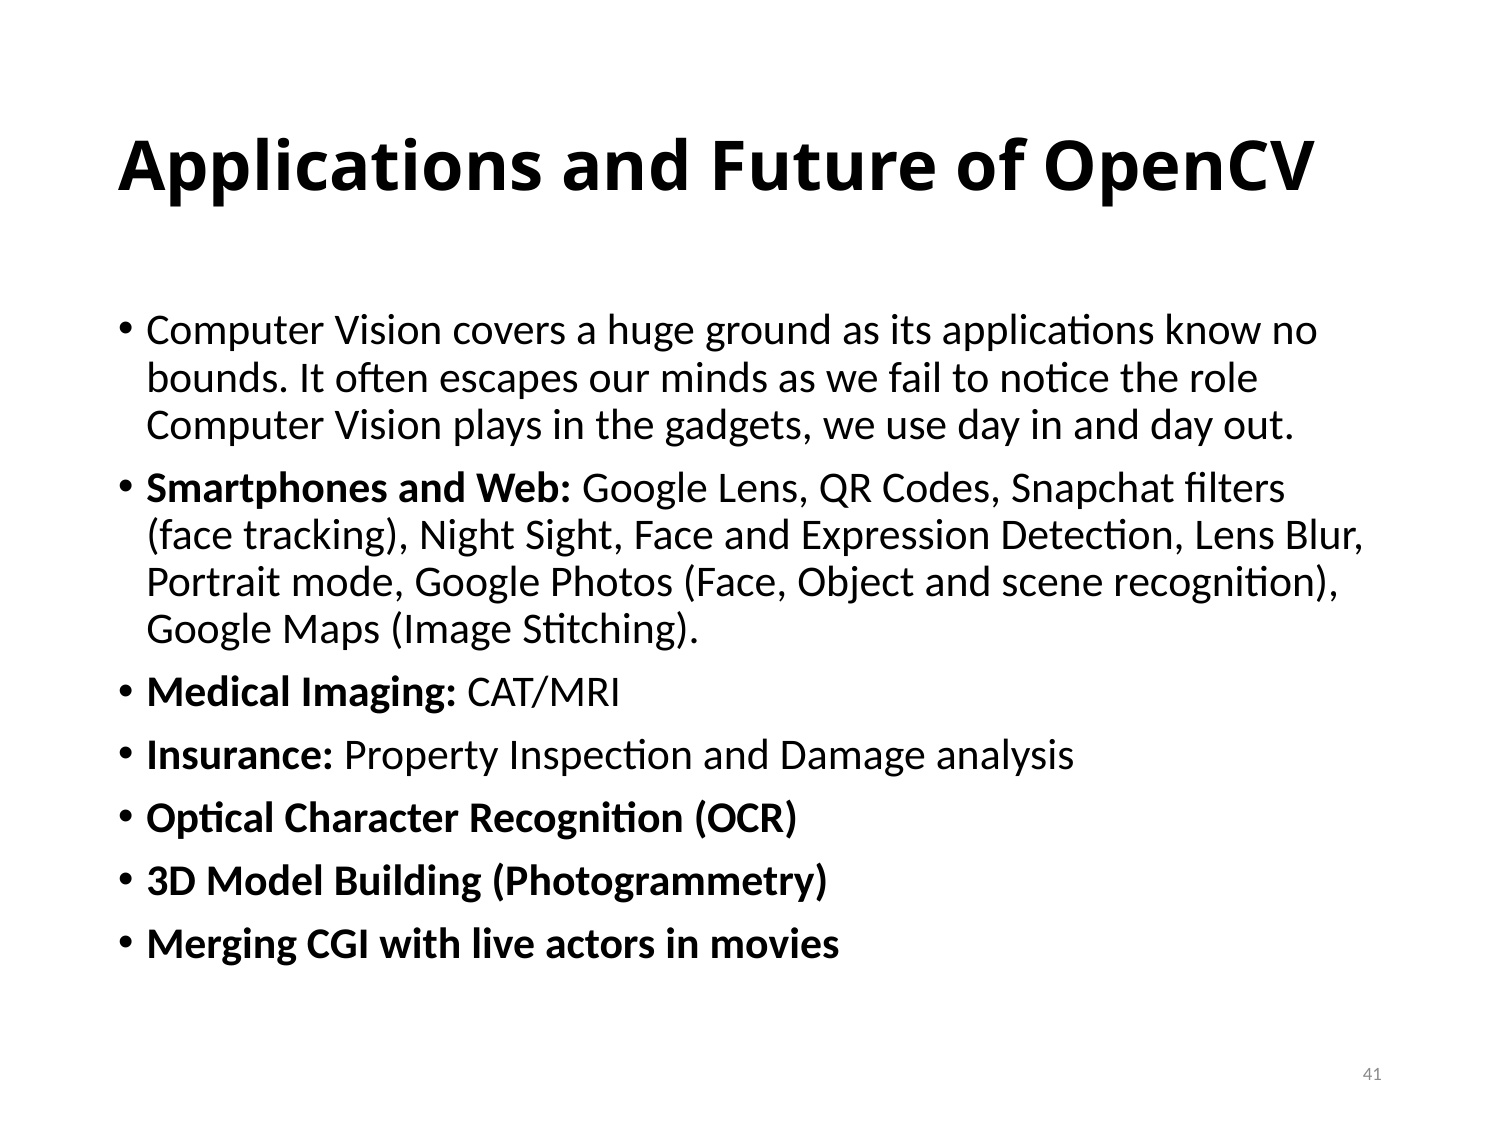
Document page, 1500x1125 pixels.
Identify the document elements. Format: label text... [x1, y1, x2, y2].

slide_number 41 [1059, 1042, 1397, 1103]
title Applications and Future of OpenCV [103, 59, 1397, 278]
list Computer Vision covers a huge ground as its applications know no bounds. It often escapes our minds as we fail to notice the role Computer Vision plays in the gadgets, we use day in and day out. Smartphones and Web: Google Lens, QR Codes, Snapchat filters (face tracking), Night Sight, Face and Expression Detection, Lens Blur, Portrait mode, Google Photos (Face, Object and scene recognition), Google Maps (Image Stitching). Medical Imaging: CAT/MRI Insurance: Property Inspection and Damage analysis Optical Character Recognition (OCR) 3D Model Building (Photogrammetry) Merging CGI with live actors in movies [103, 299, 1397, 1014]
